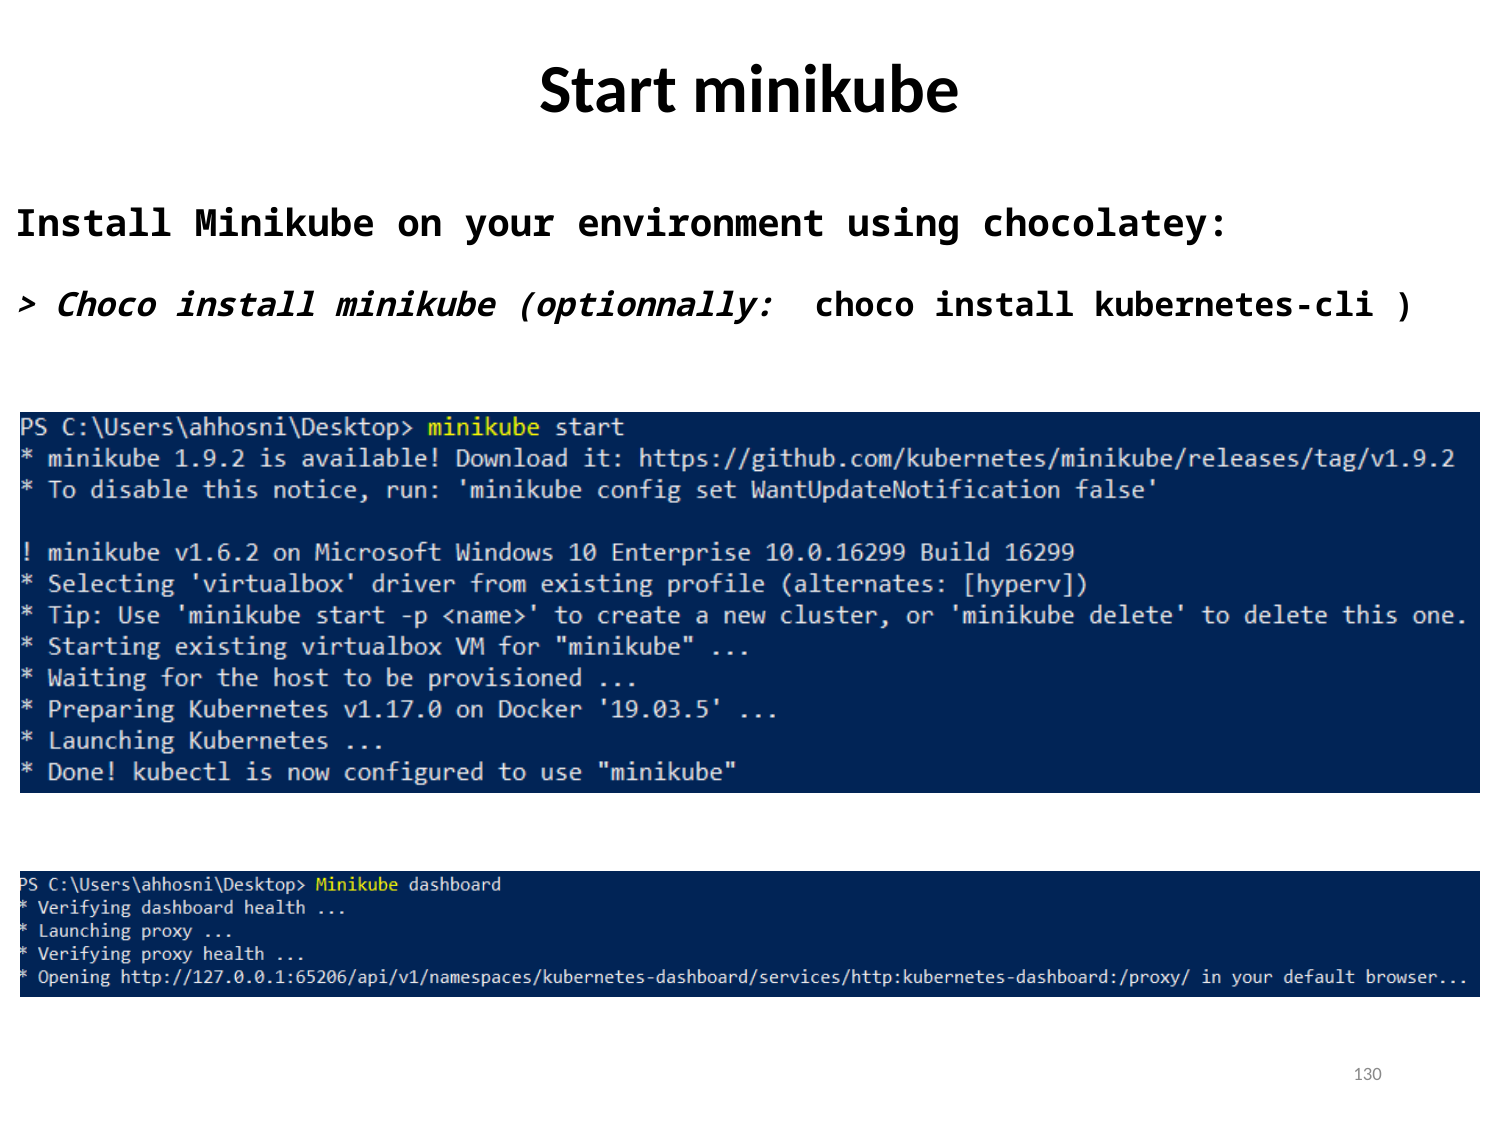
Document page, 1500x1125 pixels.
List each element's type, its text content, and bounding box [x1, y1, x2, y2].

title Start minikube [103, 33, 1397, 149]
text_box 130 [1059, 1042, 1397, 1103]
text_box Install Minikube on your environment using chocolatey: > Choco install minikube (optionnally: choco install kubernetes-cli ) [0, 191, 1500, 371]
picture [19, 412, 1480, 793]
picture [19, 871, 1480, 997]
